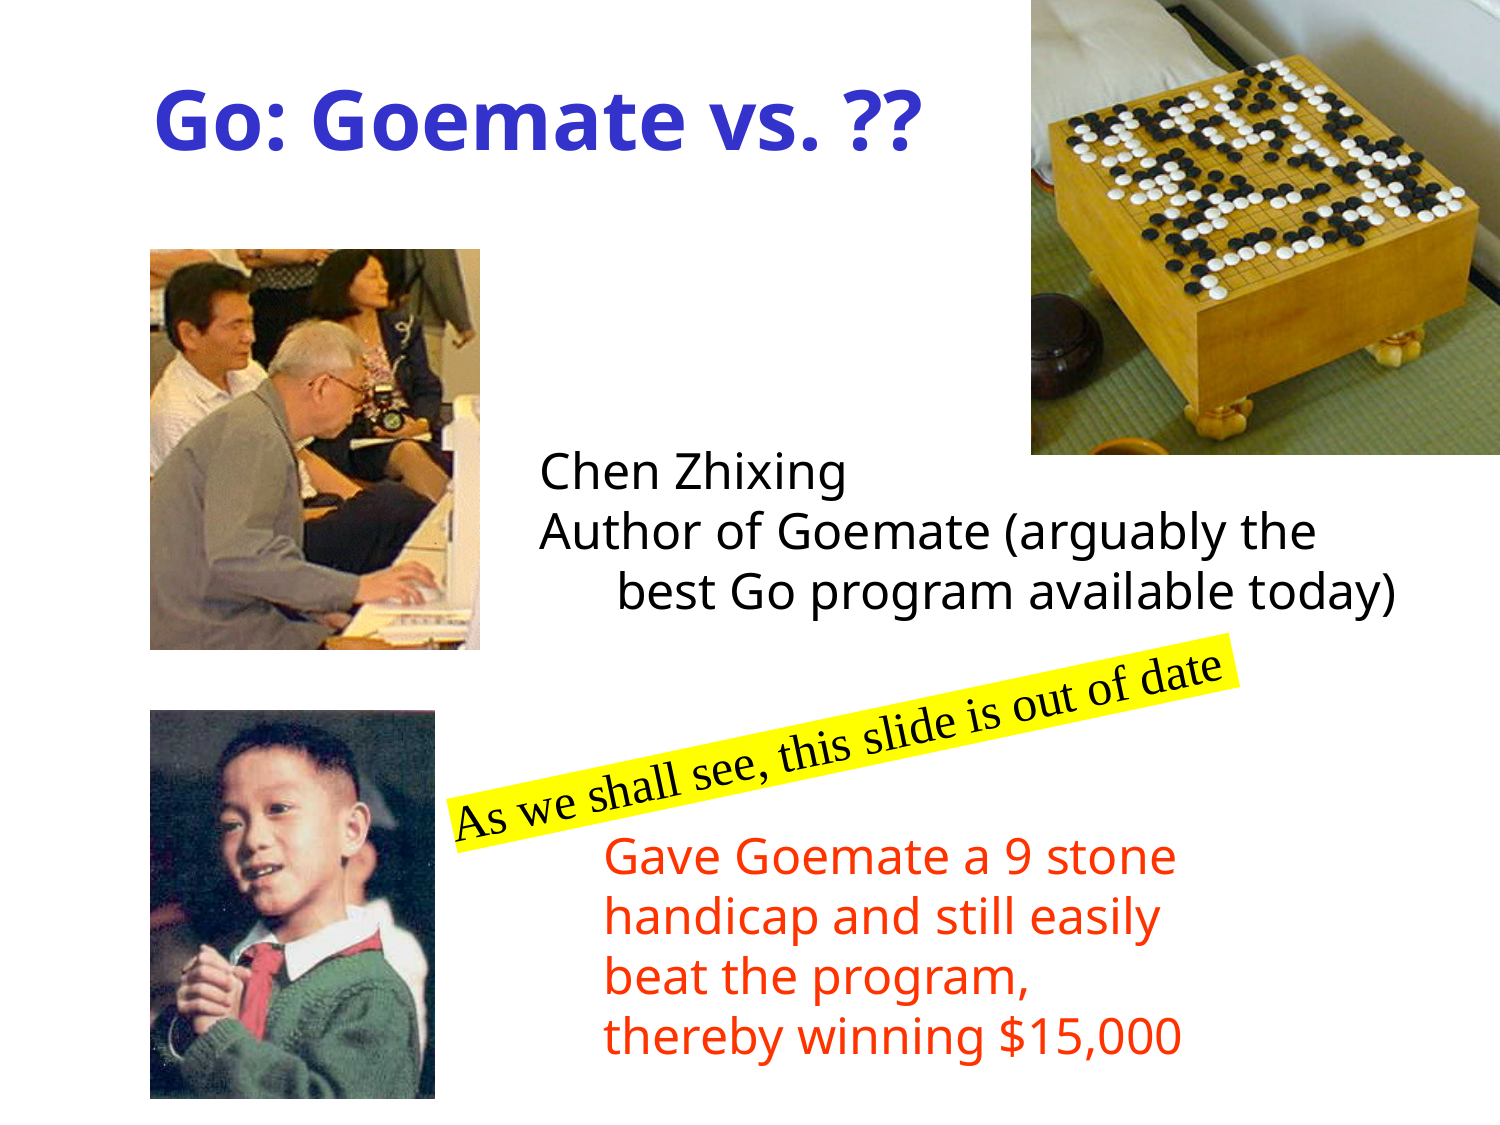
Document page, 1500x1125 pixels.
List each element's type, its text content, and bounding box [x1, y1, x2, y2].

picture [149, 249, 480, 651]
text_box Chen Zhixing Author of Goemate (arguably the best Go program available today) [524, 432, 1425, 687]
title Go: Goemate vs. ?? [0, 23, 1025, 212]
text_box As we shall see, this slide is out of date [808, 617, 1257, 711]
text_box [149, 710, 1160, 1099]
picture [1030, 0, 1500, 455]
